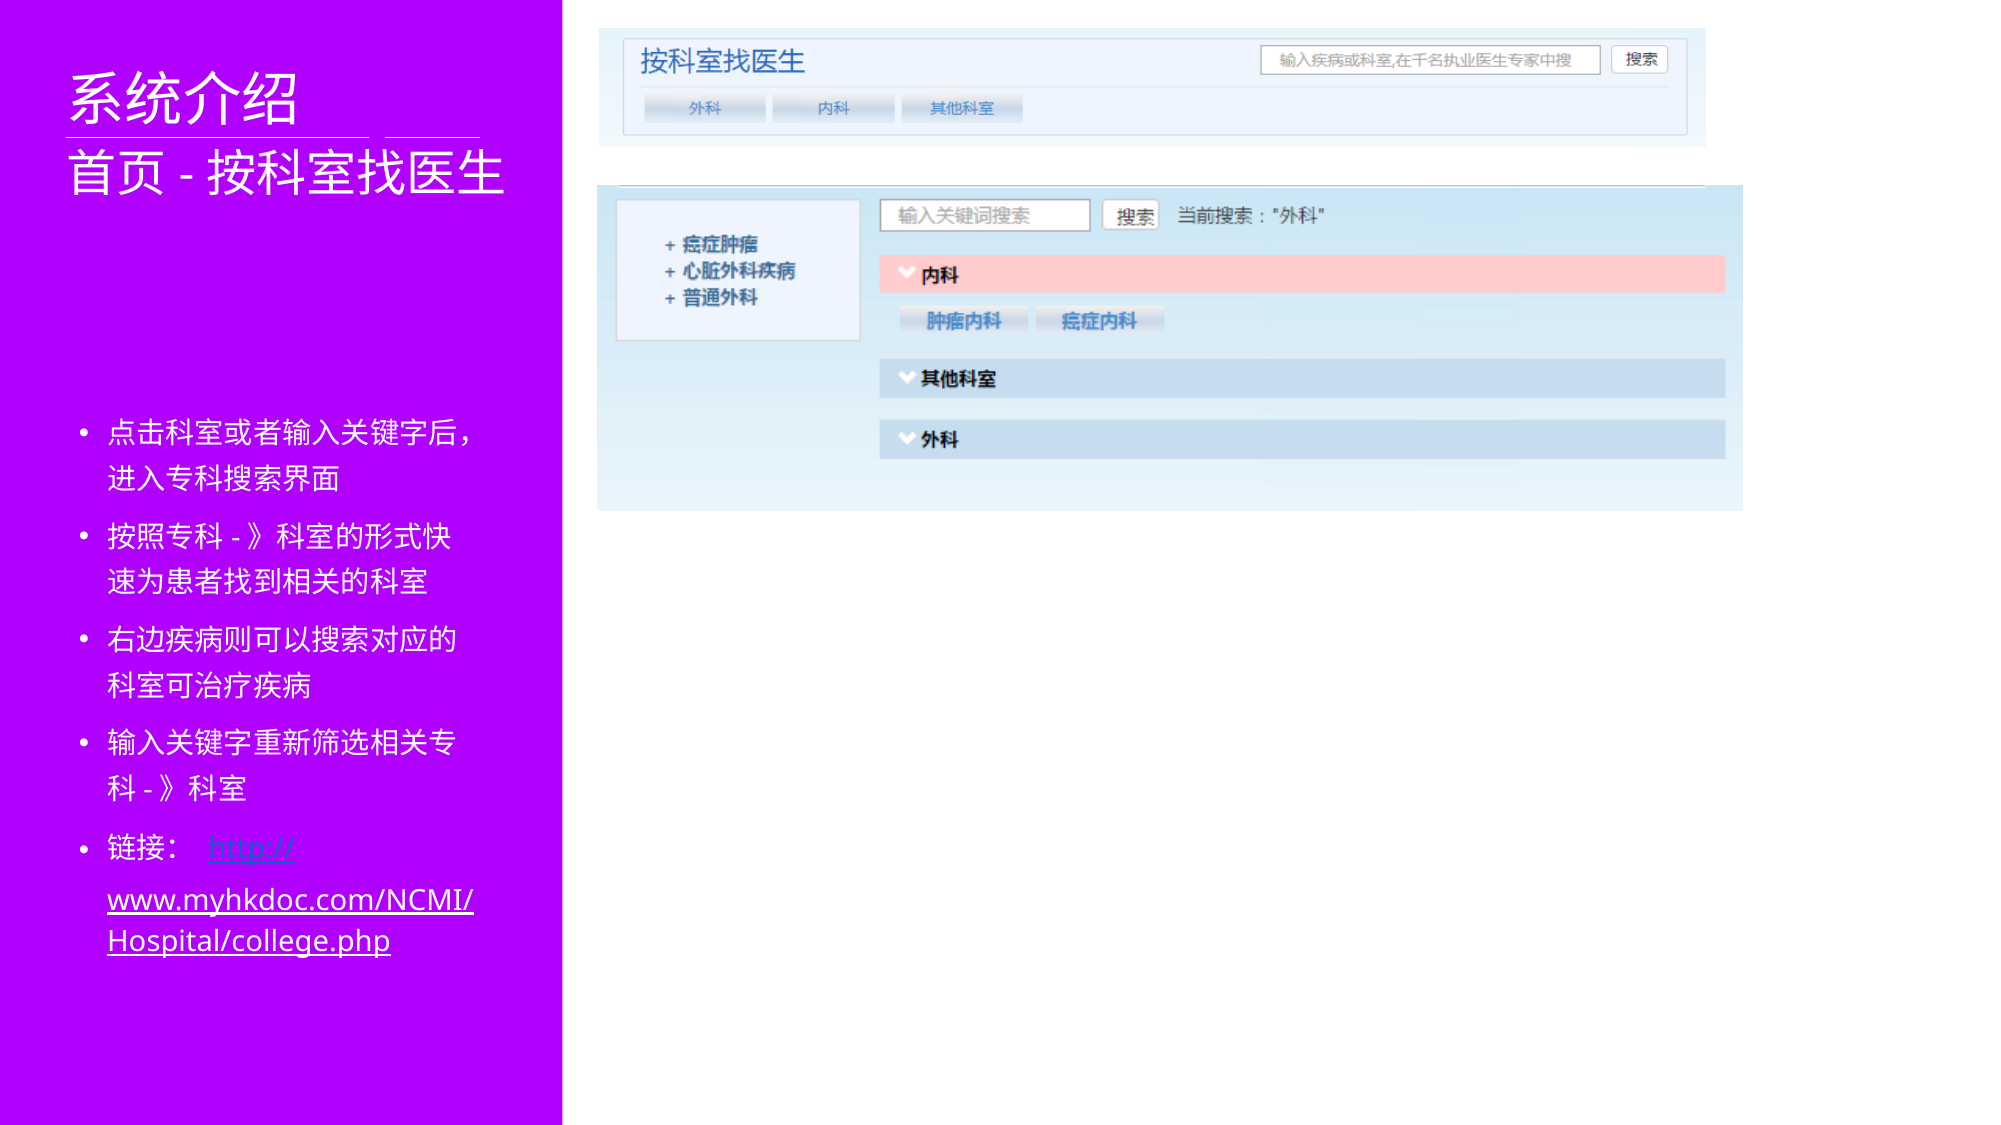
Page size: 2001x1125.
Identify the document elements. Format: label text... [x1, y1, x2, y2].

picture [599, 28, 1706, 147]
list 首页-按科室找医生 [52, 141, 559, 217]
picture [597, 185, 1743, 511]
text_box 点击科室或者输入关键字后，进入专科搜索界面 按照专科-》科室的形式快速为患者找到相关的科室 右边疾病则可以搜索对应的科室可治疗疾病 输入关键字重新筛选相关专科-》科室 链接： http://www.myhkdoc.com/NCMI/Hospital/college.php [64, 396, 492, 974]
list 系统介绍 [52, 62, 559, 138]
